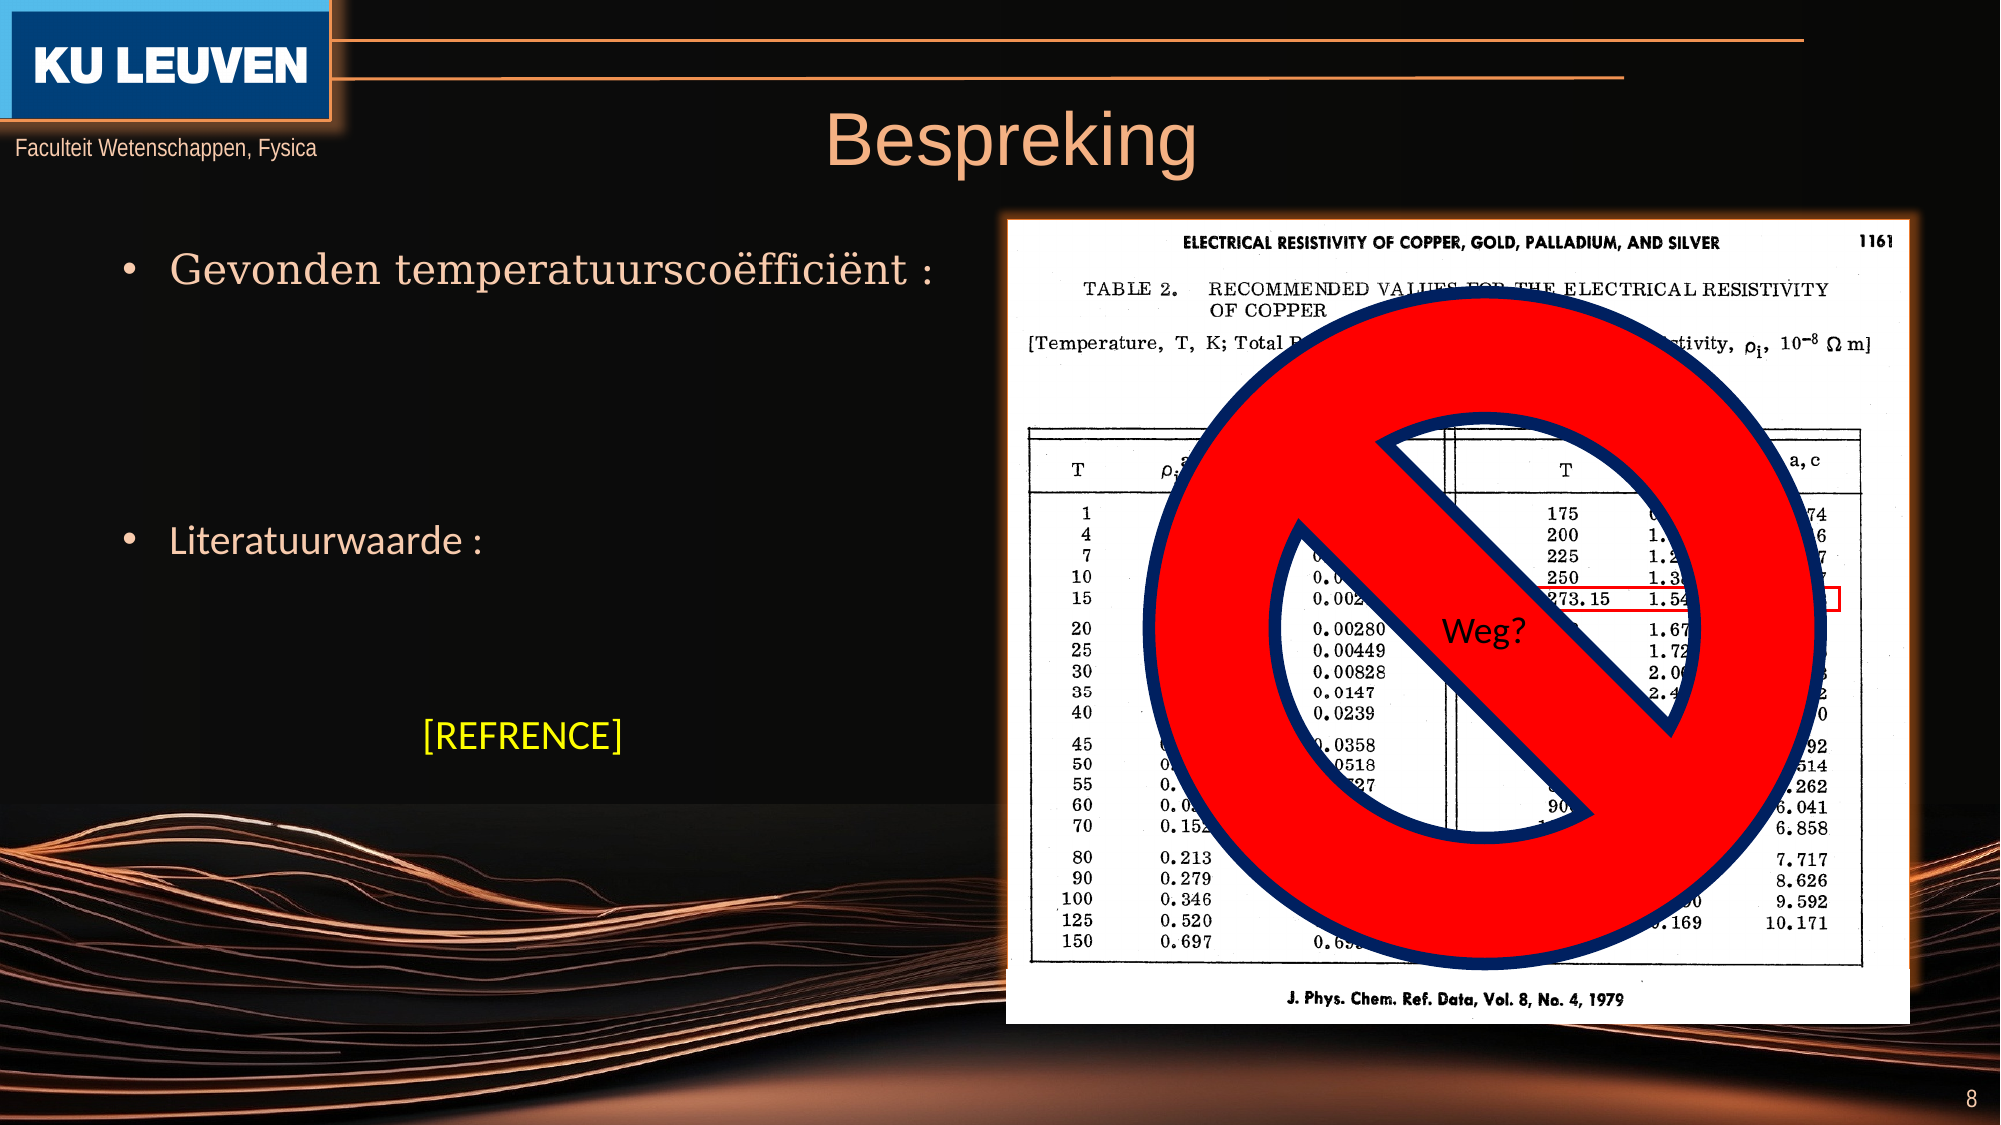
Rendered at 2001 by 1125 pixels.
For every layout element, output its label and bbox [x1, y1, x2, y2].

text_box [0, 0, 1805, 119]
text_box [0, 0, 2000, 1125]
text_box [1007, 219, 1910, 1023]
